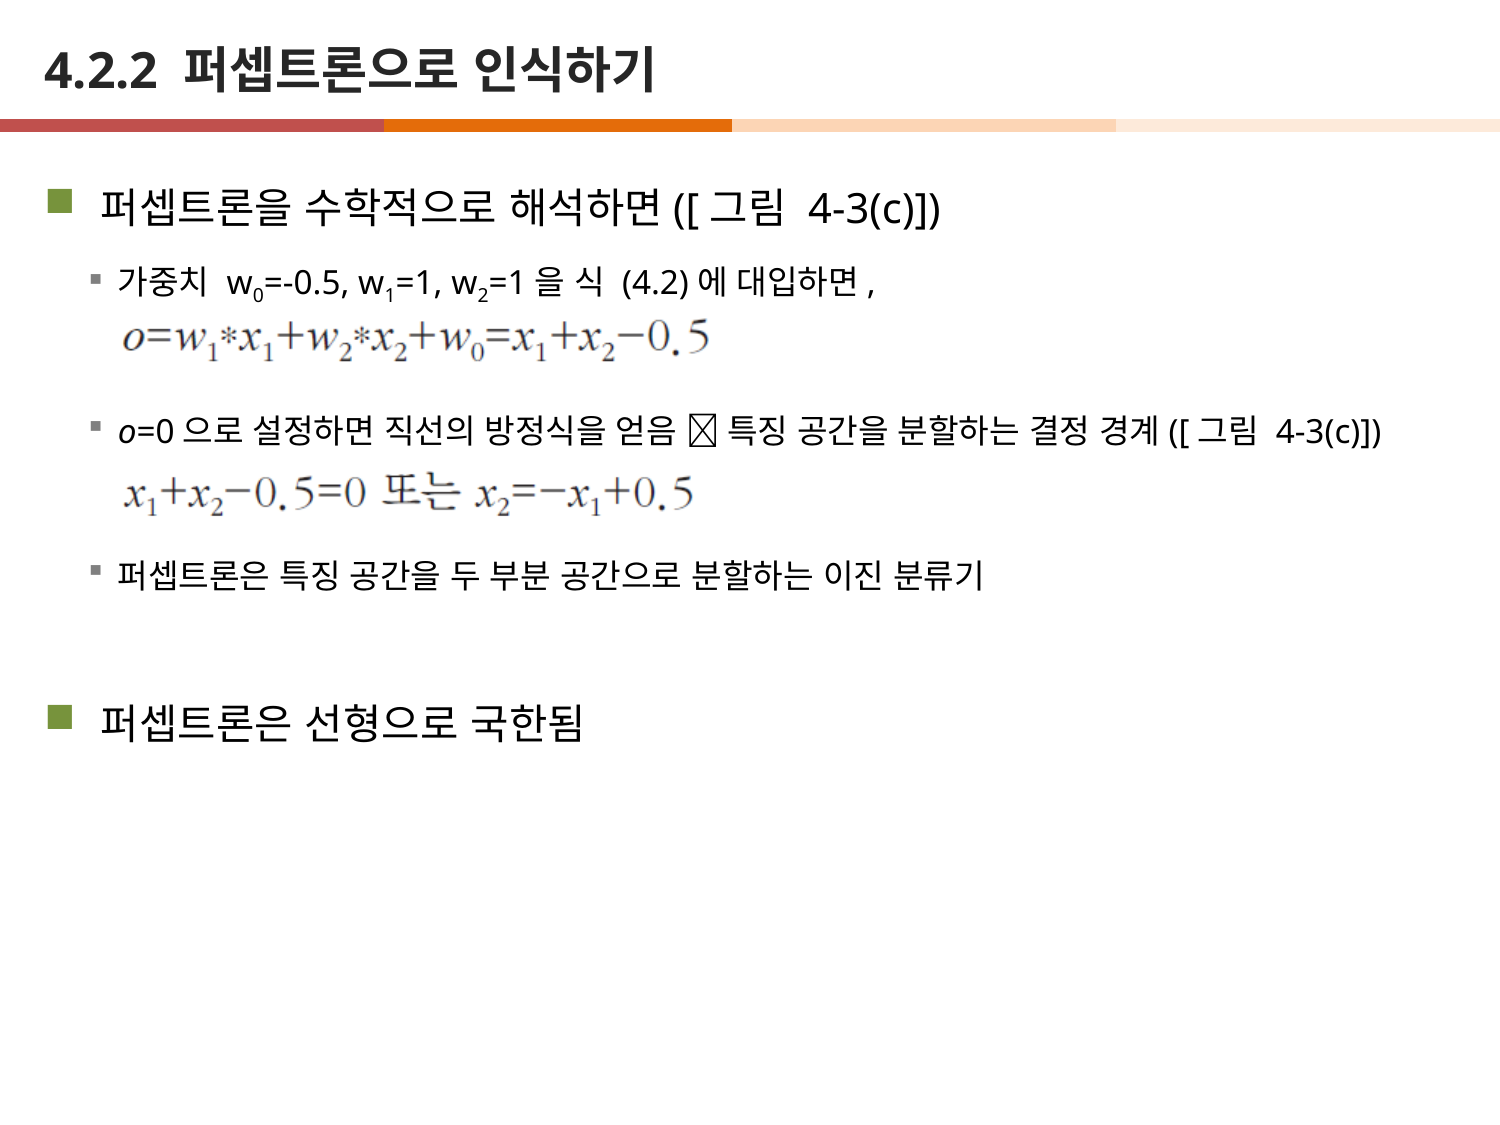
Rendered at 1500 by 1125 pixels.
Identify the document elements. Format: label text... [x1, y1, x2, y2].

list 퍼셉트론을 수학적으로 해석하면([그림 4-3(c)]) 가중치 w0=-0.5, w1=1, w2=1을 식 (4.2)에 대입하면, o=0으로 설정하면 직선의 방정식을 얻음  특징 공간을 분할하는 결정 경계([그림 4-3(c)]) 퍼셉트론은 특징 공간을 두 부분 공간으로 분할하는 이진 분류기 퍼셉트론은 선형으로 국한됨 [29, 148, 1500, 1083]
title 4.2.2 퍼셉트론으로 인식하기 [29, 23, 1270, 114]
picture [116, 467, 704, 523]
picture [116, 314, 727, 366]
